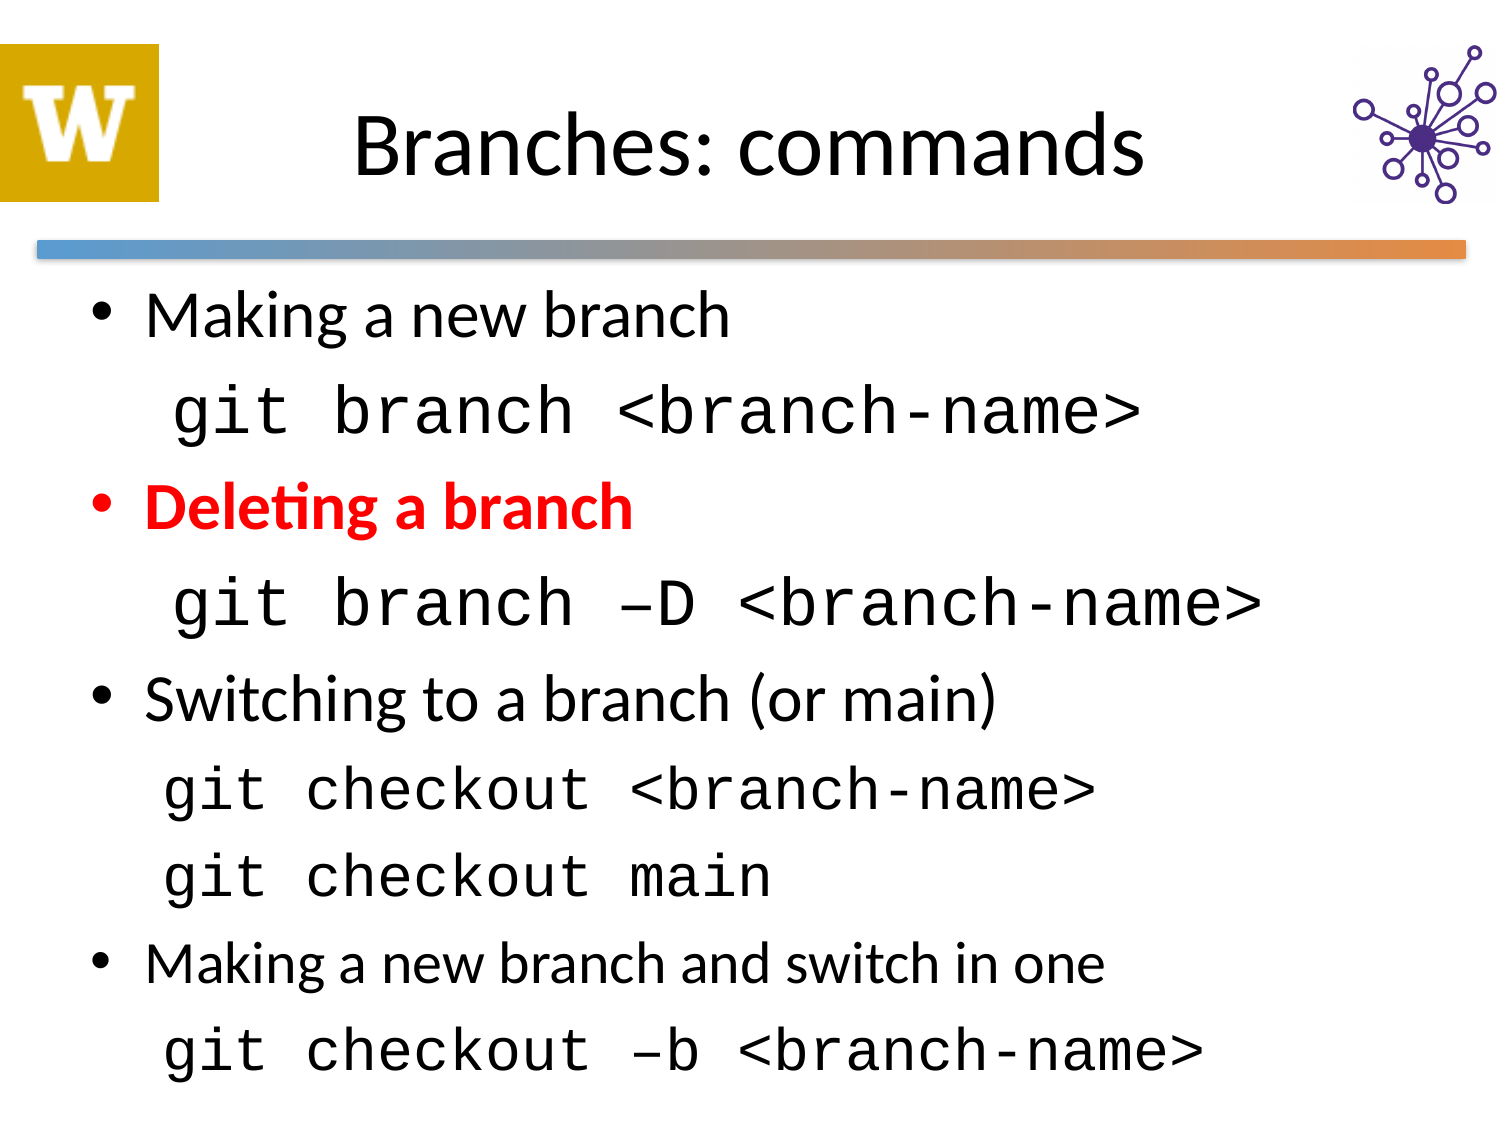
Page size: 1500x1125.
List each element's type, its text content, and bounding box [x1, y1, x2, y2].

title Branches: commands [75, 45, 1425, 233]
list Making a new branch git branch <branch-name> Deleting a branch git branch –D <branch-name> Switching to a branch (or main) git checkout <branch-name> git checkout main Making a new branch and switch in one git checkout –b <branch-name> [75, 262, 1425, 1093]
picture [1425, 45, 1497, 204]
picture [0, 44, 159, 202]
